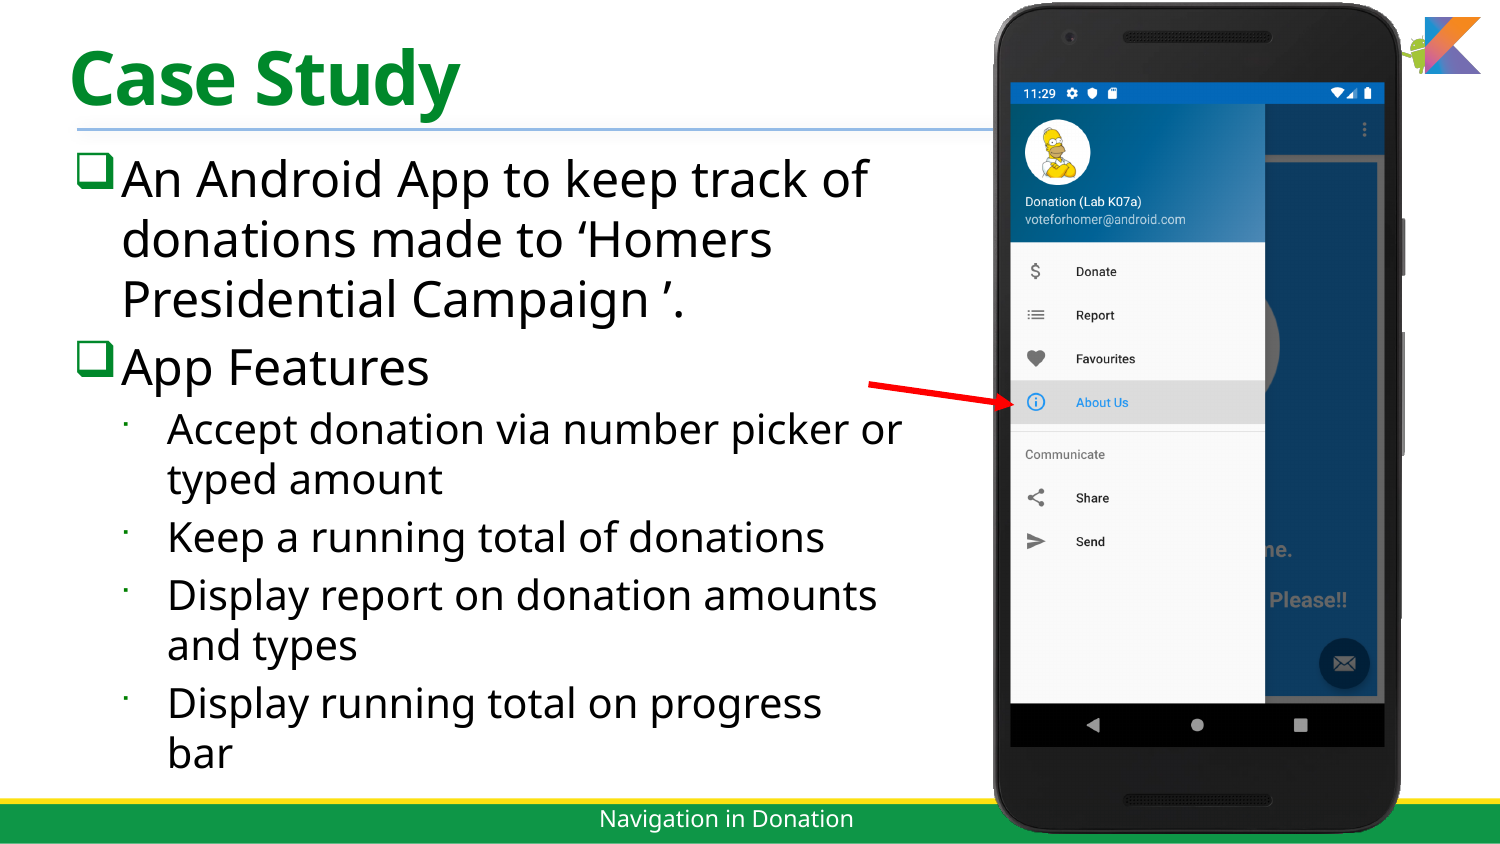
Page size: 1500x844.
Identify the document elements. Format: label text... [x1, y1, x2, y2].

text_box Case Study [53, 23, 986, 121]
list An Android App to keep track of donations made to ‘Homers Presidential Campaign ’. App Features Accept donation via number picker or typed amount Keep a running total of donations Display report on donation amounts and types Display running total on progress bar [63, 137, 961, 767]
footer Navigation in Donation [527, 802, 927, 843]
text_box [868, 383, 1015, 406]
picture [990, 2, 1481, 844]
